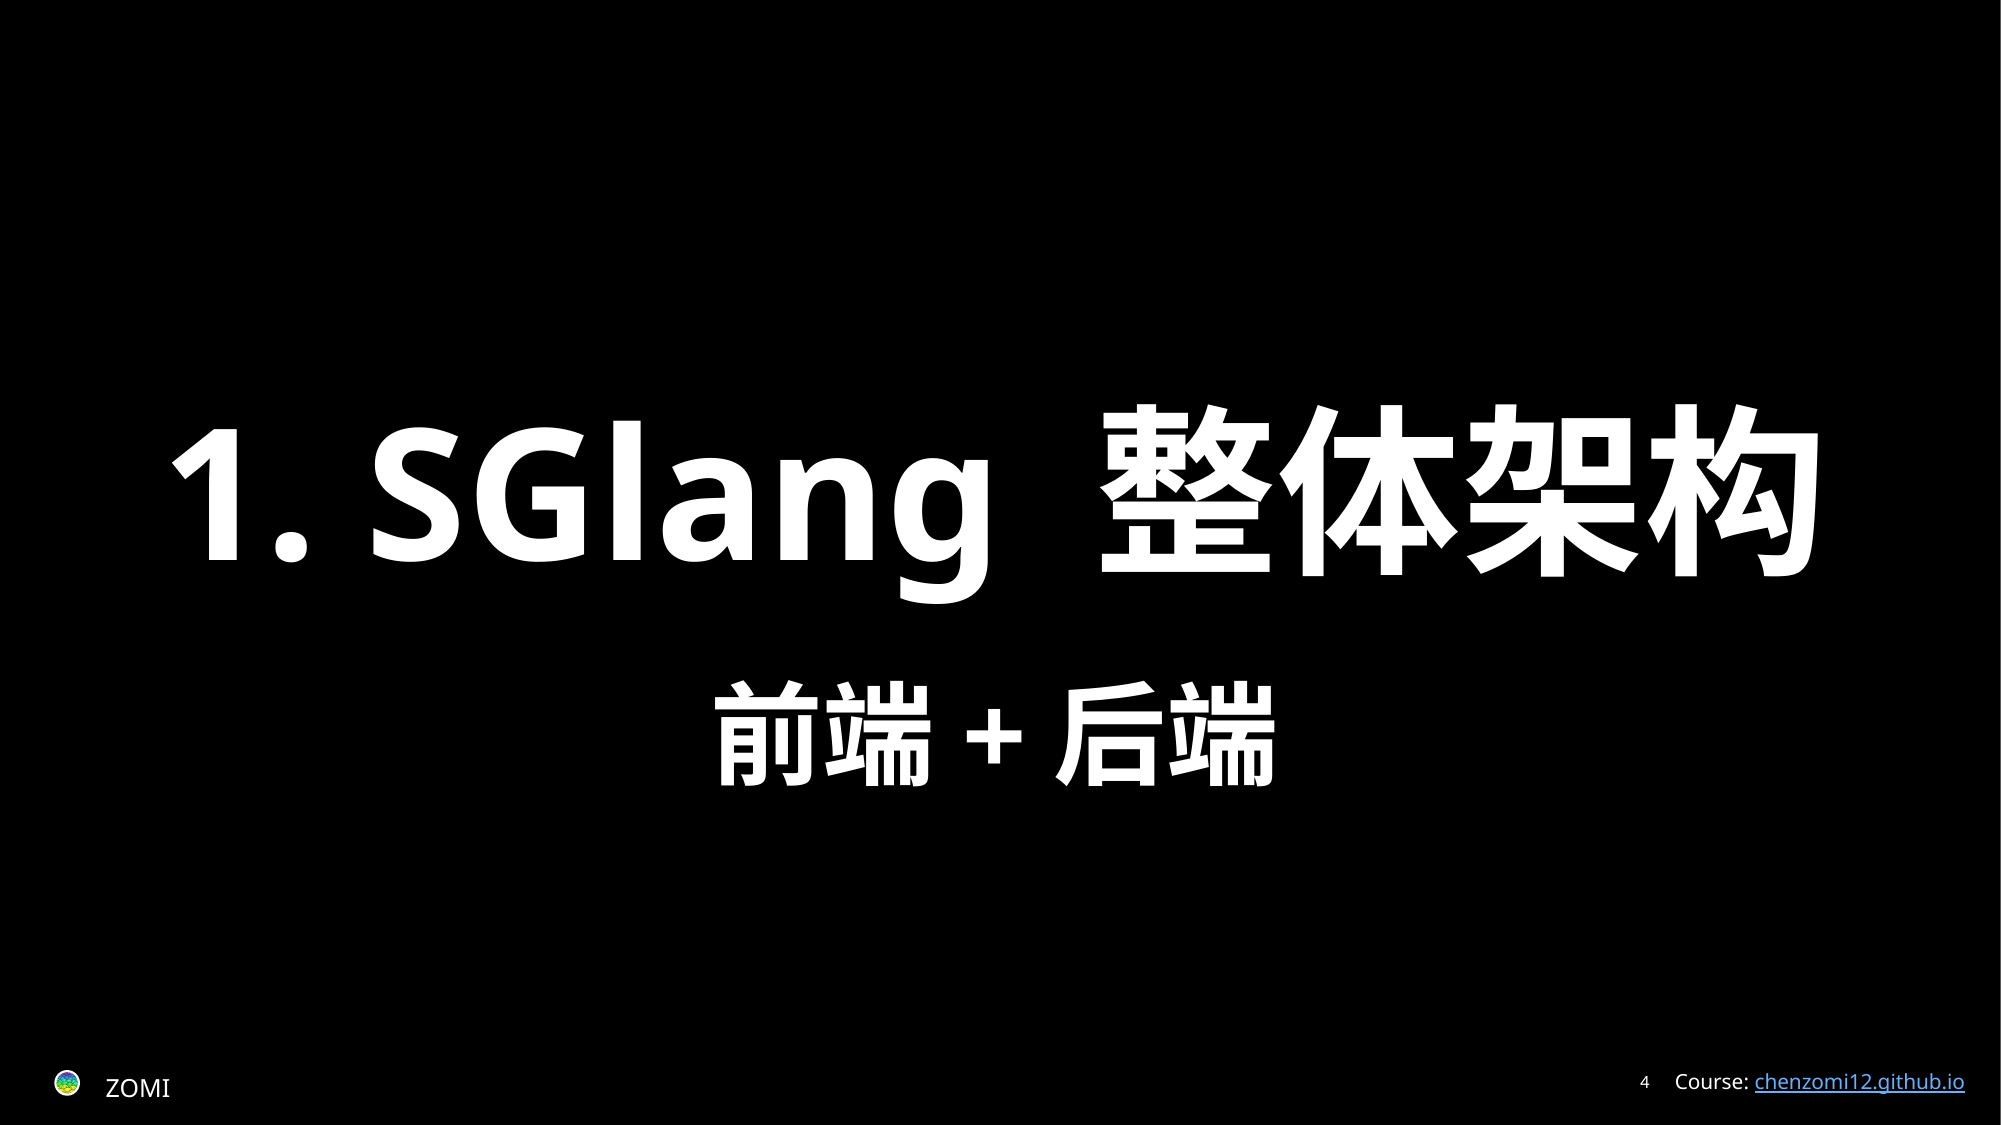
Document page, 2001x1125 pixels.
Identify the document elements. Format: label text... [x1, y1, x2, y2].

picture [57, 1073, 77, 1093]
list 1. SGlang 整体架构 前端+后端 [79, 80, 1910, 986]
